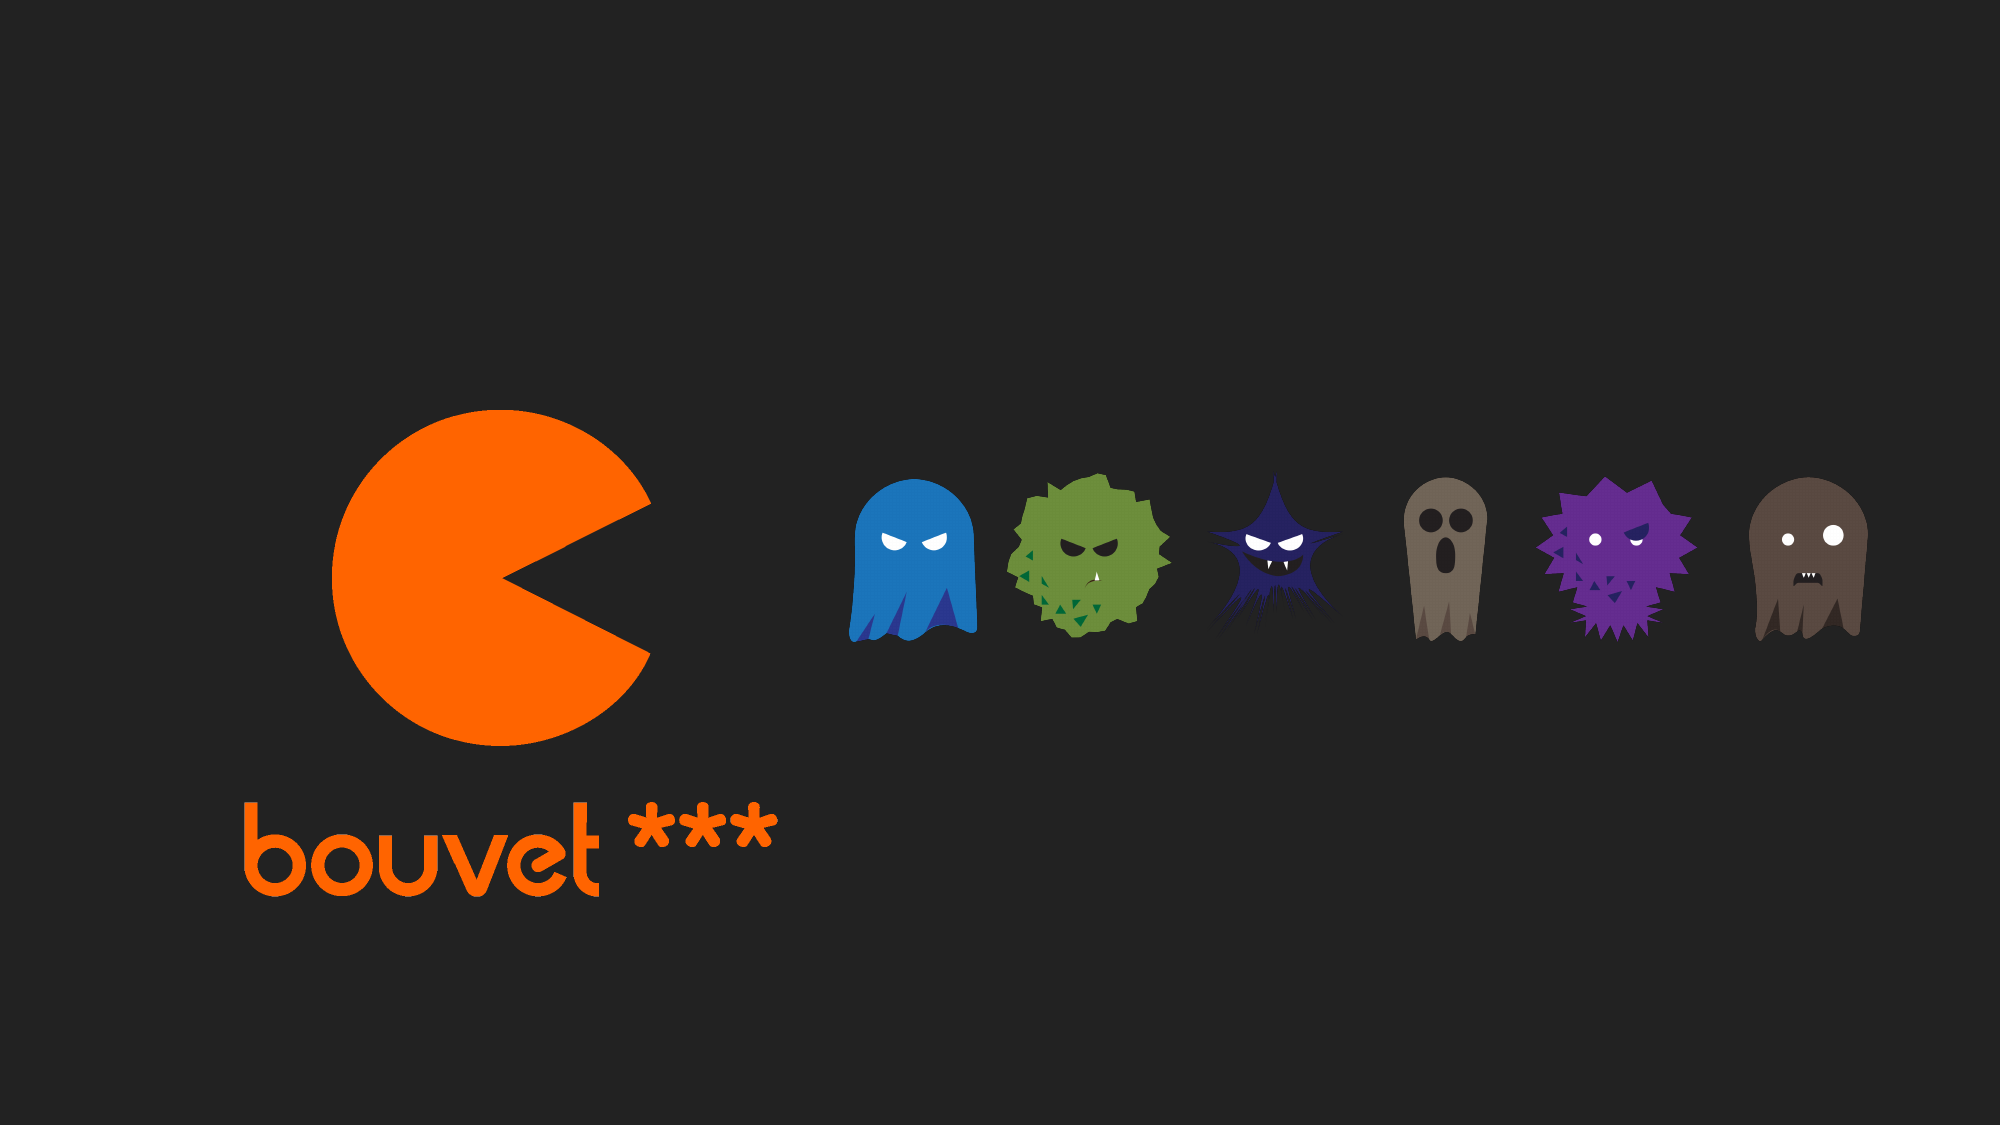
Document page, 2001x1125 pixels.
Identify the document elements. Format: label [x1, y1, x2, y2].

picture [233, 396, 785, 911]
picture [849, 471, 1868, 654]
